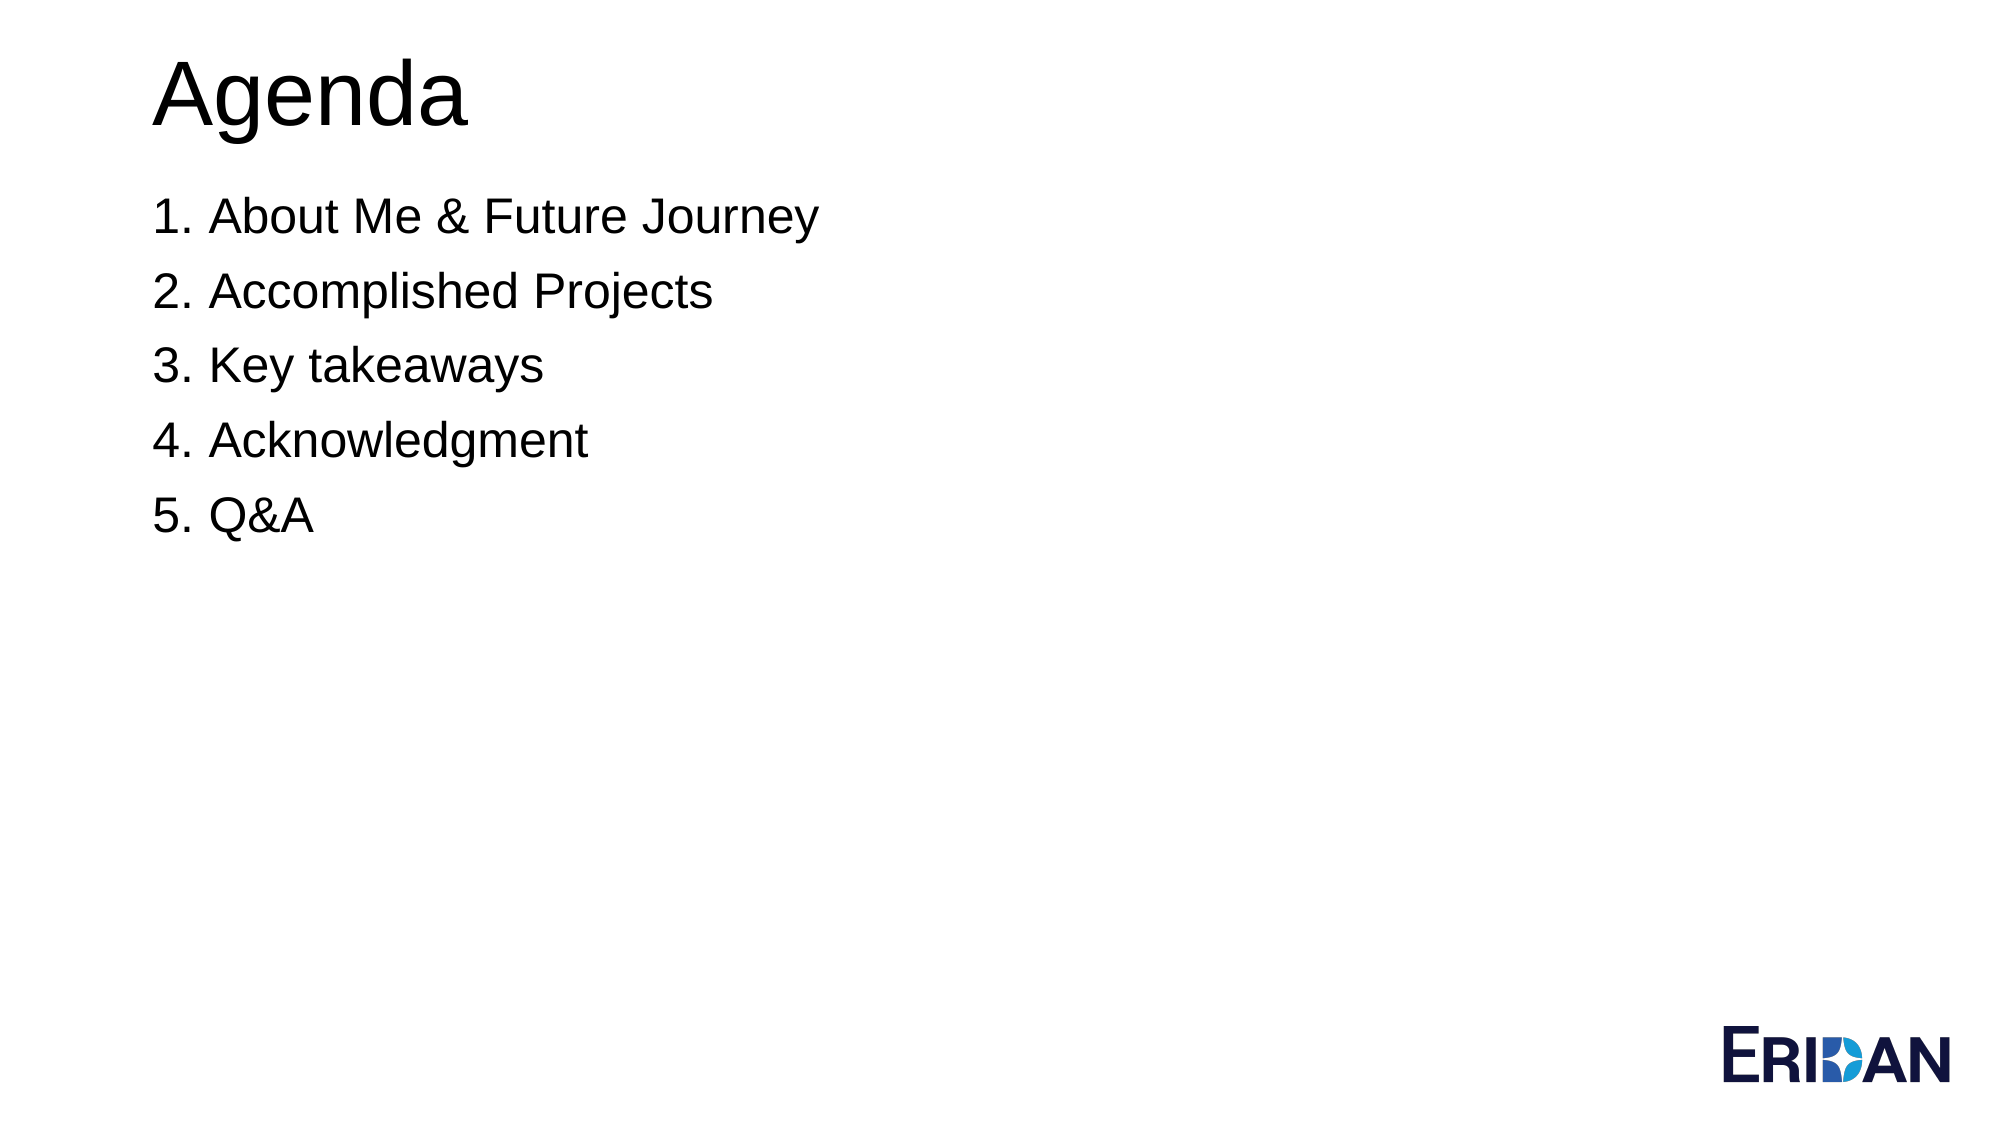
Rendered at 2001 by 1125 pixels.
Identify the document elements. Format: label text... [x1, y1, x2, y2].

picture [1691, 993, 1982, 1115]
list About Me & Future Journey Accomplished Projects Key takeaways Acknowledgment Q&A [137, 182, 1862, 689]
title Agenda [137, 38, 1863, 166]
